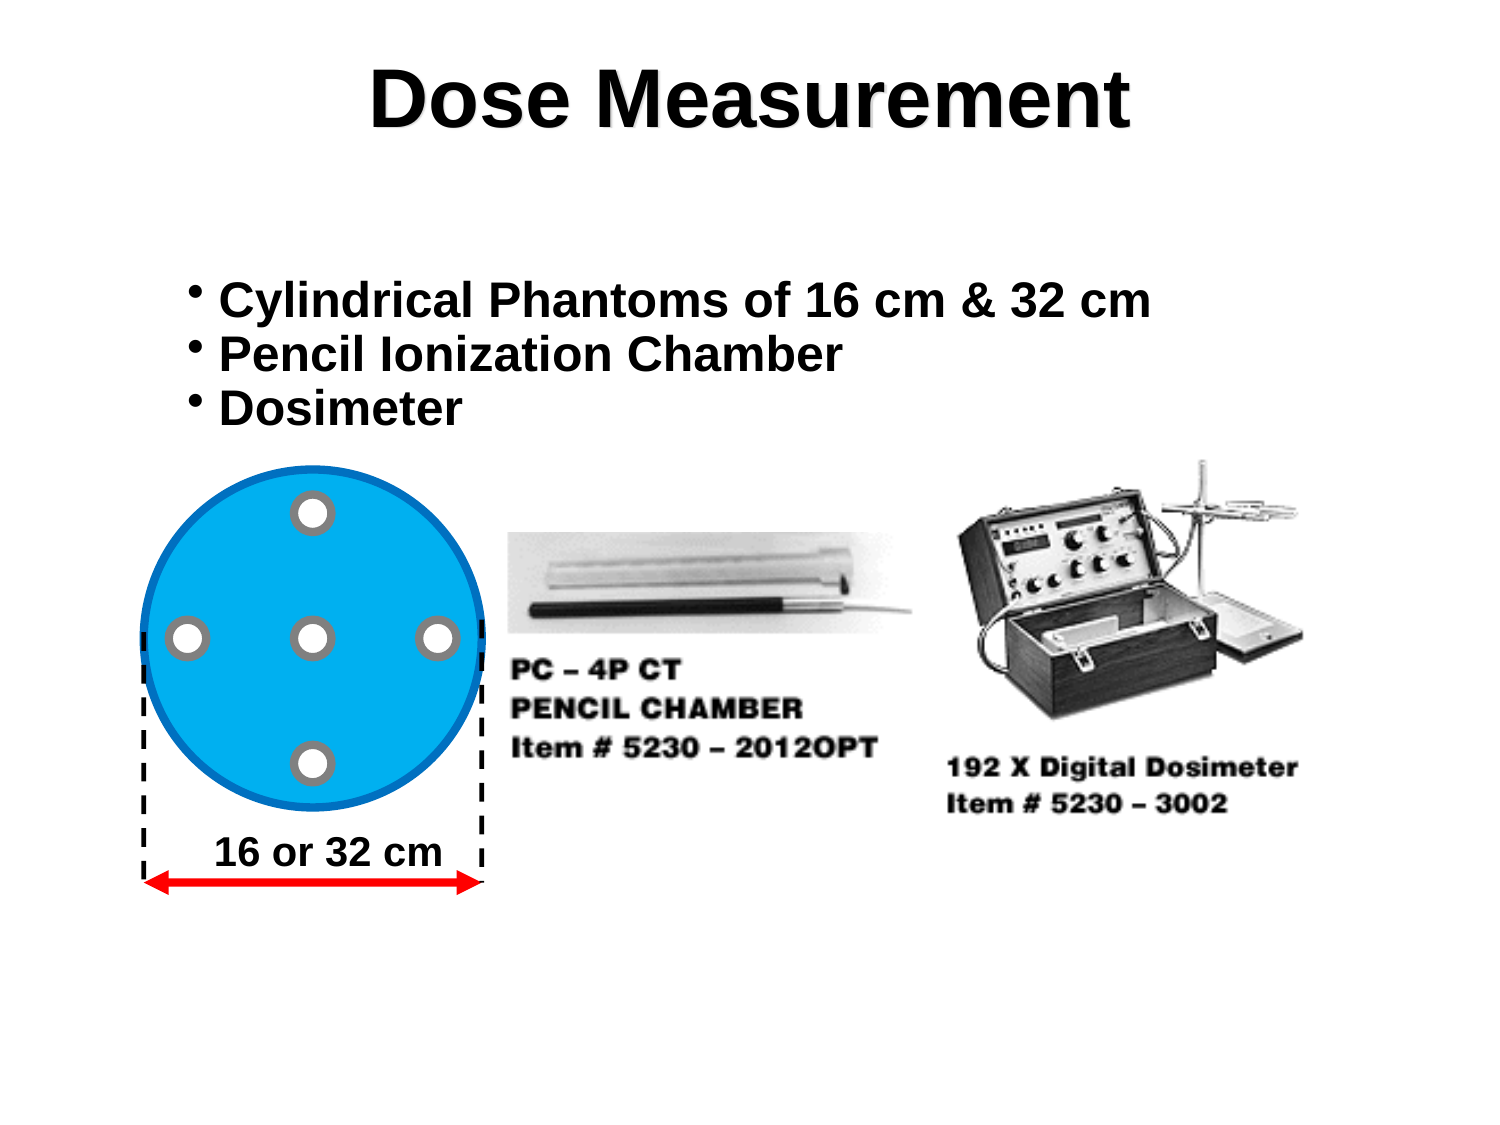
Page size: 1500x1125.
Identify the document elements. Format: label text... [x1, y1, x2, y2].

text_box [144, 876, 199, 889]
text_box [293, 744, 332, 783]
text_box [459, 876, 481, 889]
text_box [143, 469, 482, 808]
text_box 16 or 32 cm [199, 822, 459, 883]
title Dose Measurement [24, 24, 1476, 163]
picture [944, 456, 1309, 818]
text_box Cylindrical Phantoms of 16 cm & 32 cm Pencil Ionization Chamber Dosimeter [172, 266, 1168, 444]
text_box [293, 619, 332, 658]
text_box [168, 619, 207, 658]
text_box [419, 619, 457, 658]
text_box [293, 494, 332, 533]
picture [506, 531, 921, 764]
